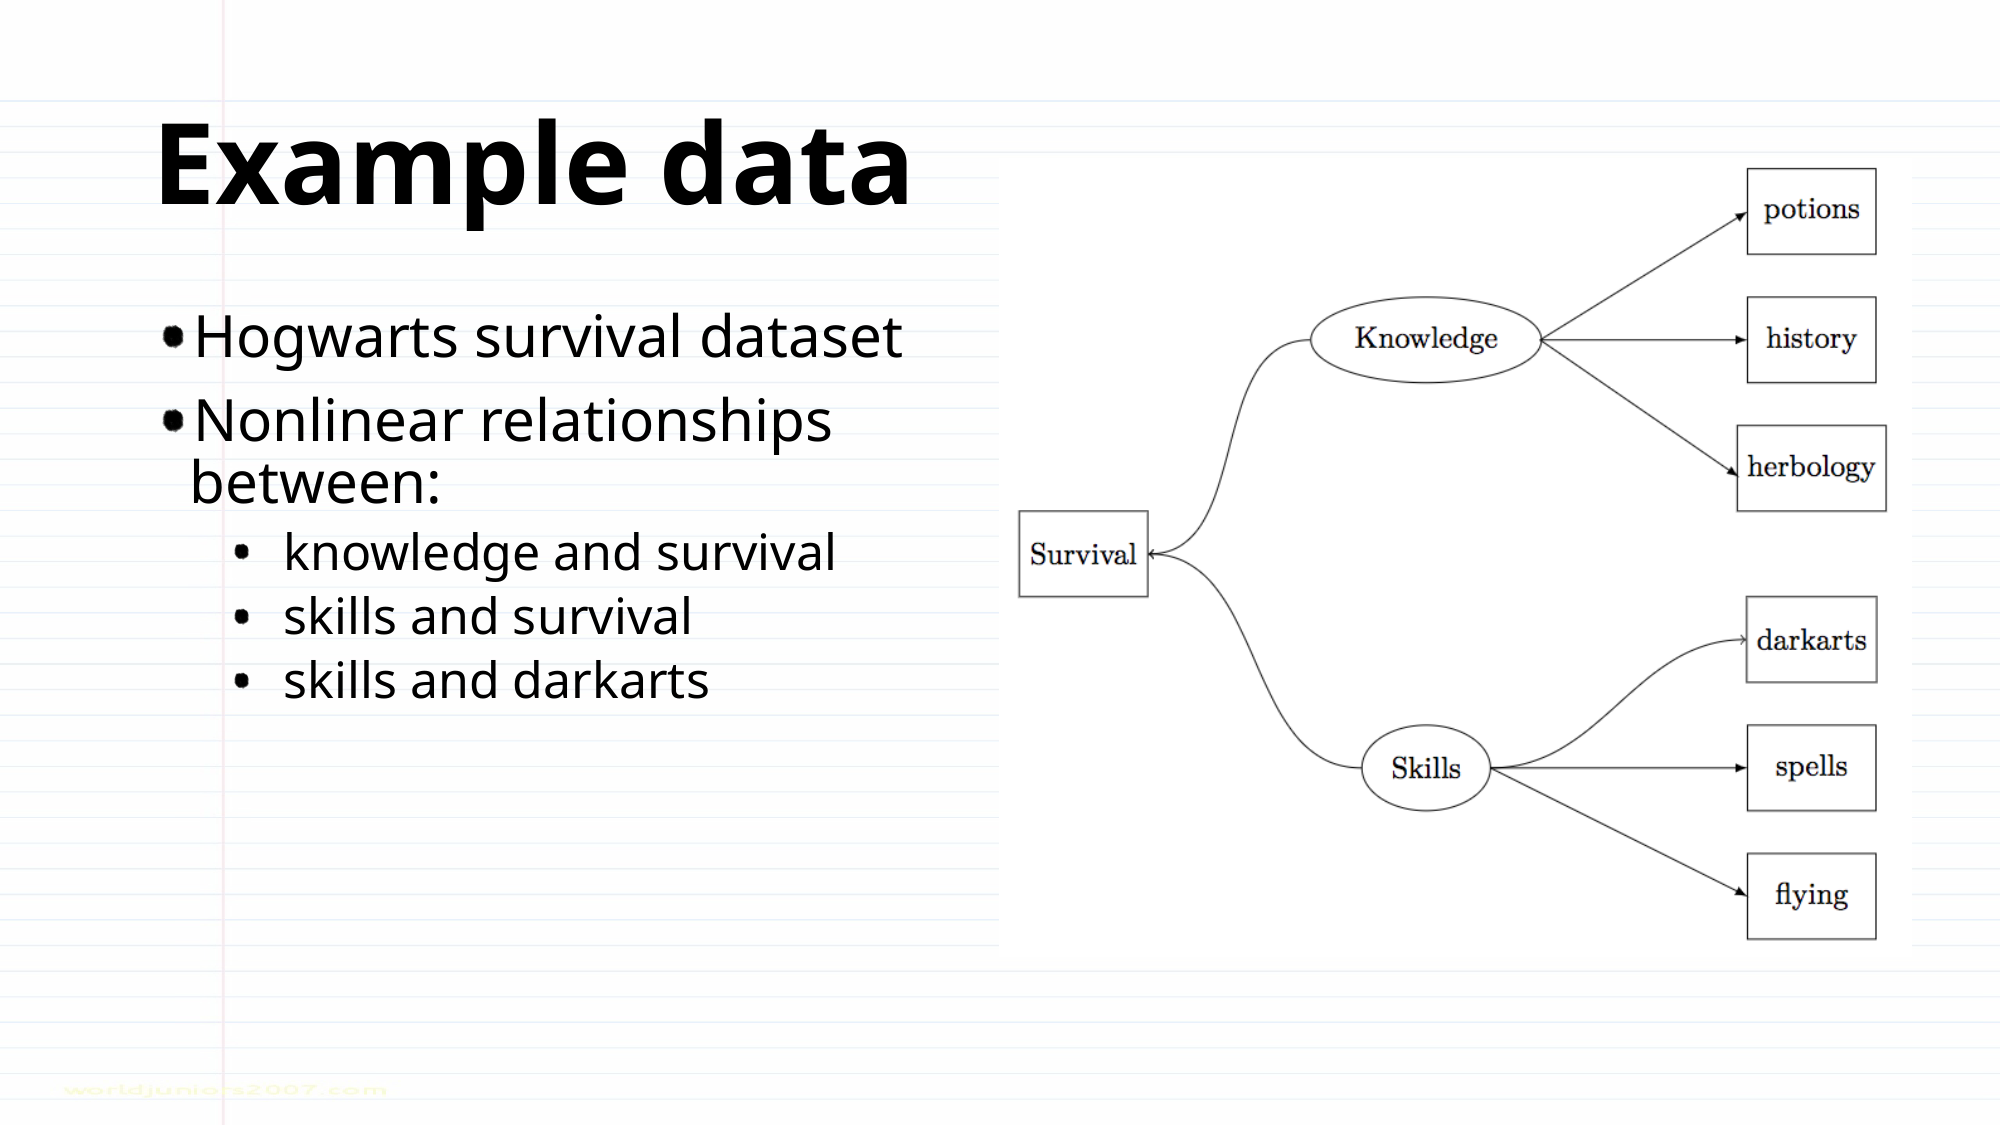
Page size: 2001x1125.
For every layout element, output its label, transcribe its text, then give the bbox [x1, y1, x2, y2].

picture [152, 314, 194, 356]
list Hogwarts survival dataset Nonlinear relationships between: knowledge and survival skills and survival skills and darkarts [137, 299, 1013, 1014]
picture [227, 665, 256, 694]
picture [999, 158, 1912, 957]
picture [152, 398, 194, 440]
title Example data [137, 59, 1863, 278]
picture [227, 601, 256, 630]
picture [227, 536, 256, 565]
